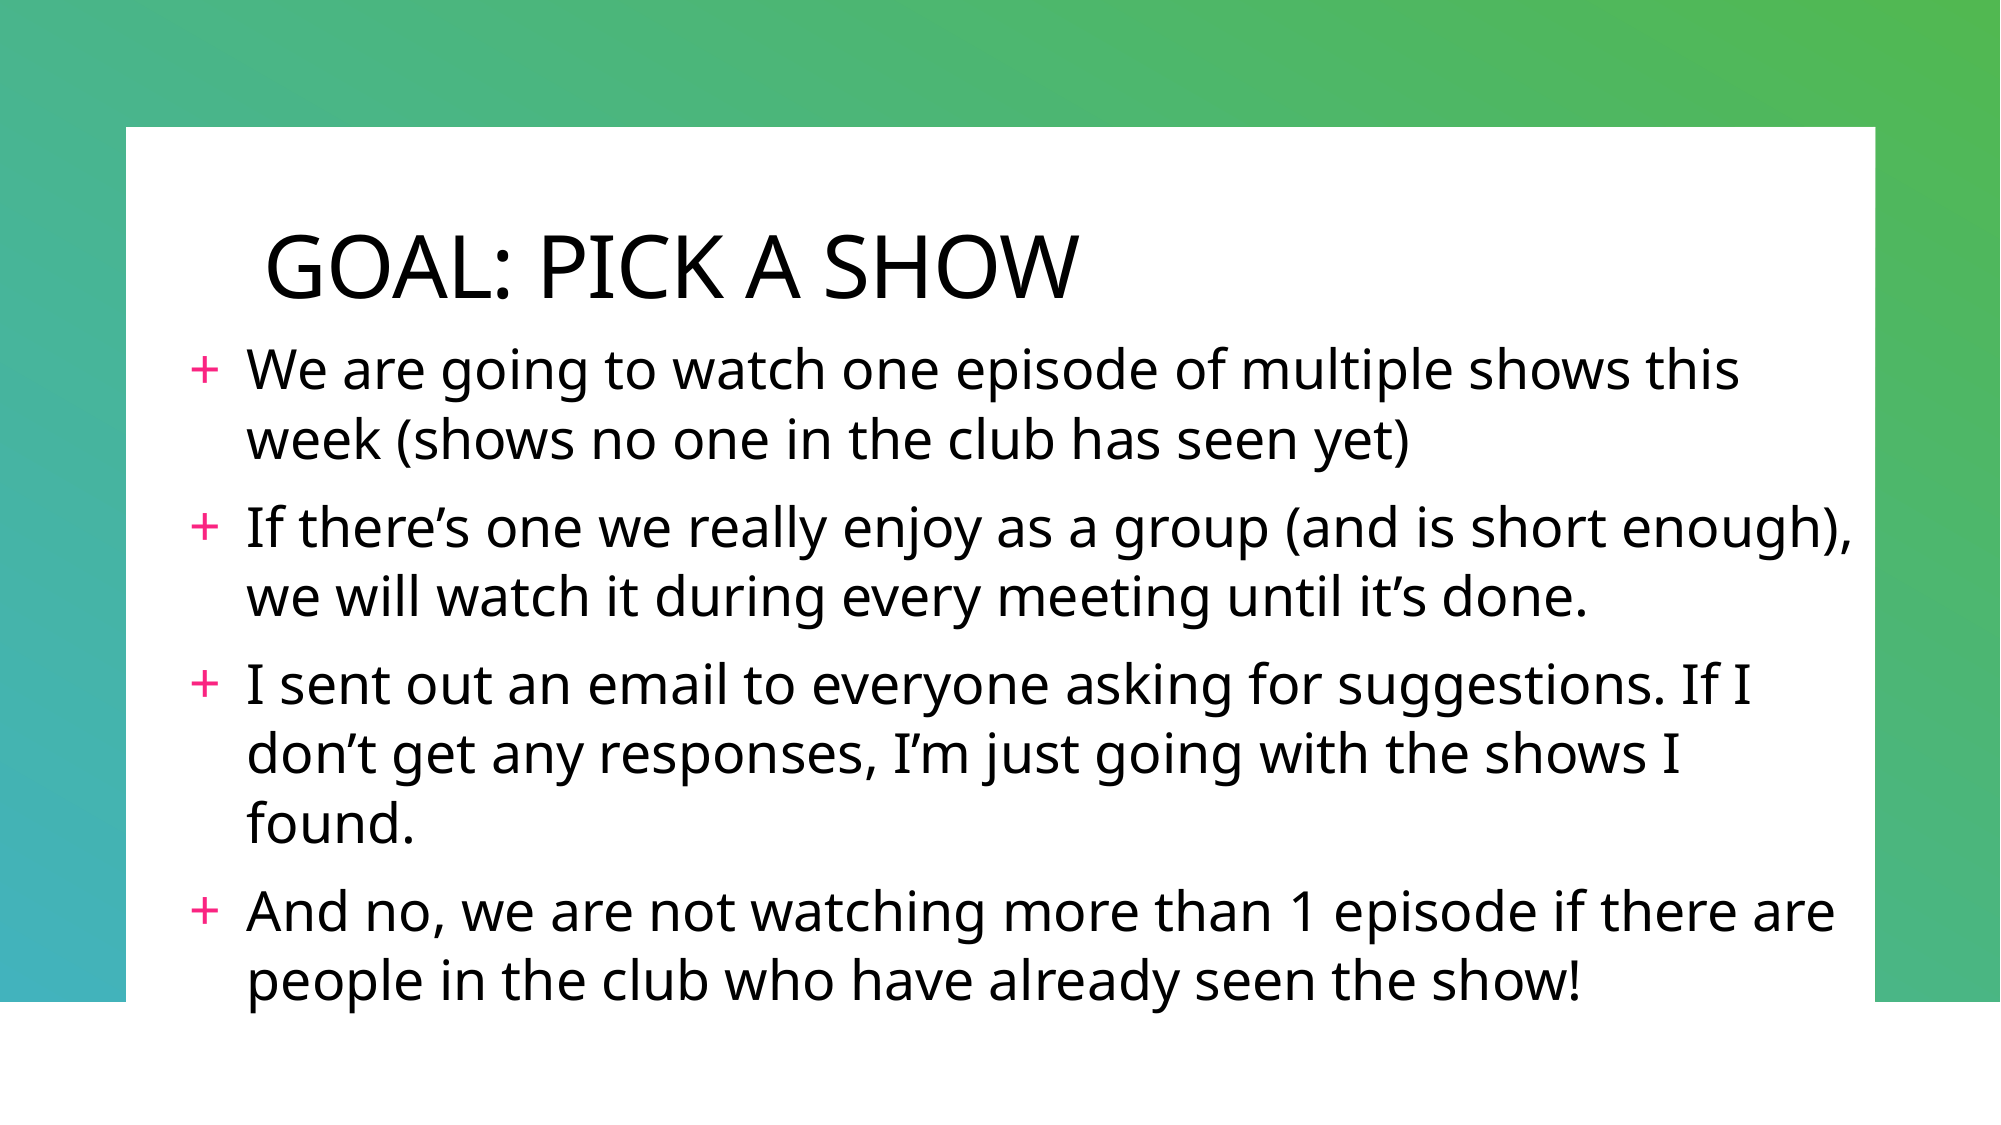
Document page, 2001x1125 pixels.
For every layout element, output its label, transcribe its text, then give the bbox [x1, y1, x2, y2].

list We are going to watch one episode of multiple shows this week (shows no one in the club has seen yet) If there’s one we really enjoy as a group (and is short enough), we will watch it during every meeting until it’s done. I sent out an email to everyone asking for suggestions. If I don’t get any responses, I’m just going with the shows I found. And no, we are not watching more than 1 episode if there are people in the club who have already seen the show! [174, 323, 1875, 1067]
title GOAL: PICK A SHOW [248, 211, 1749, 323]
